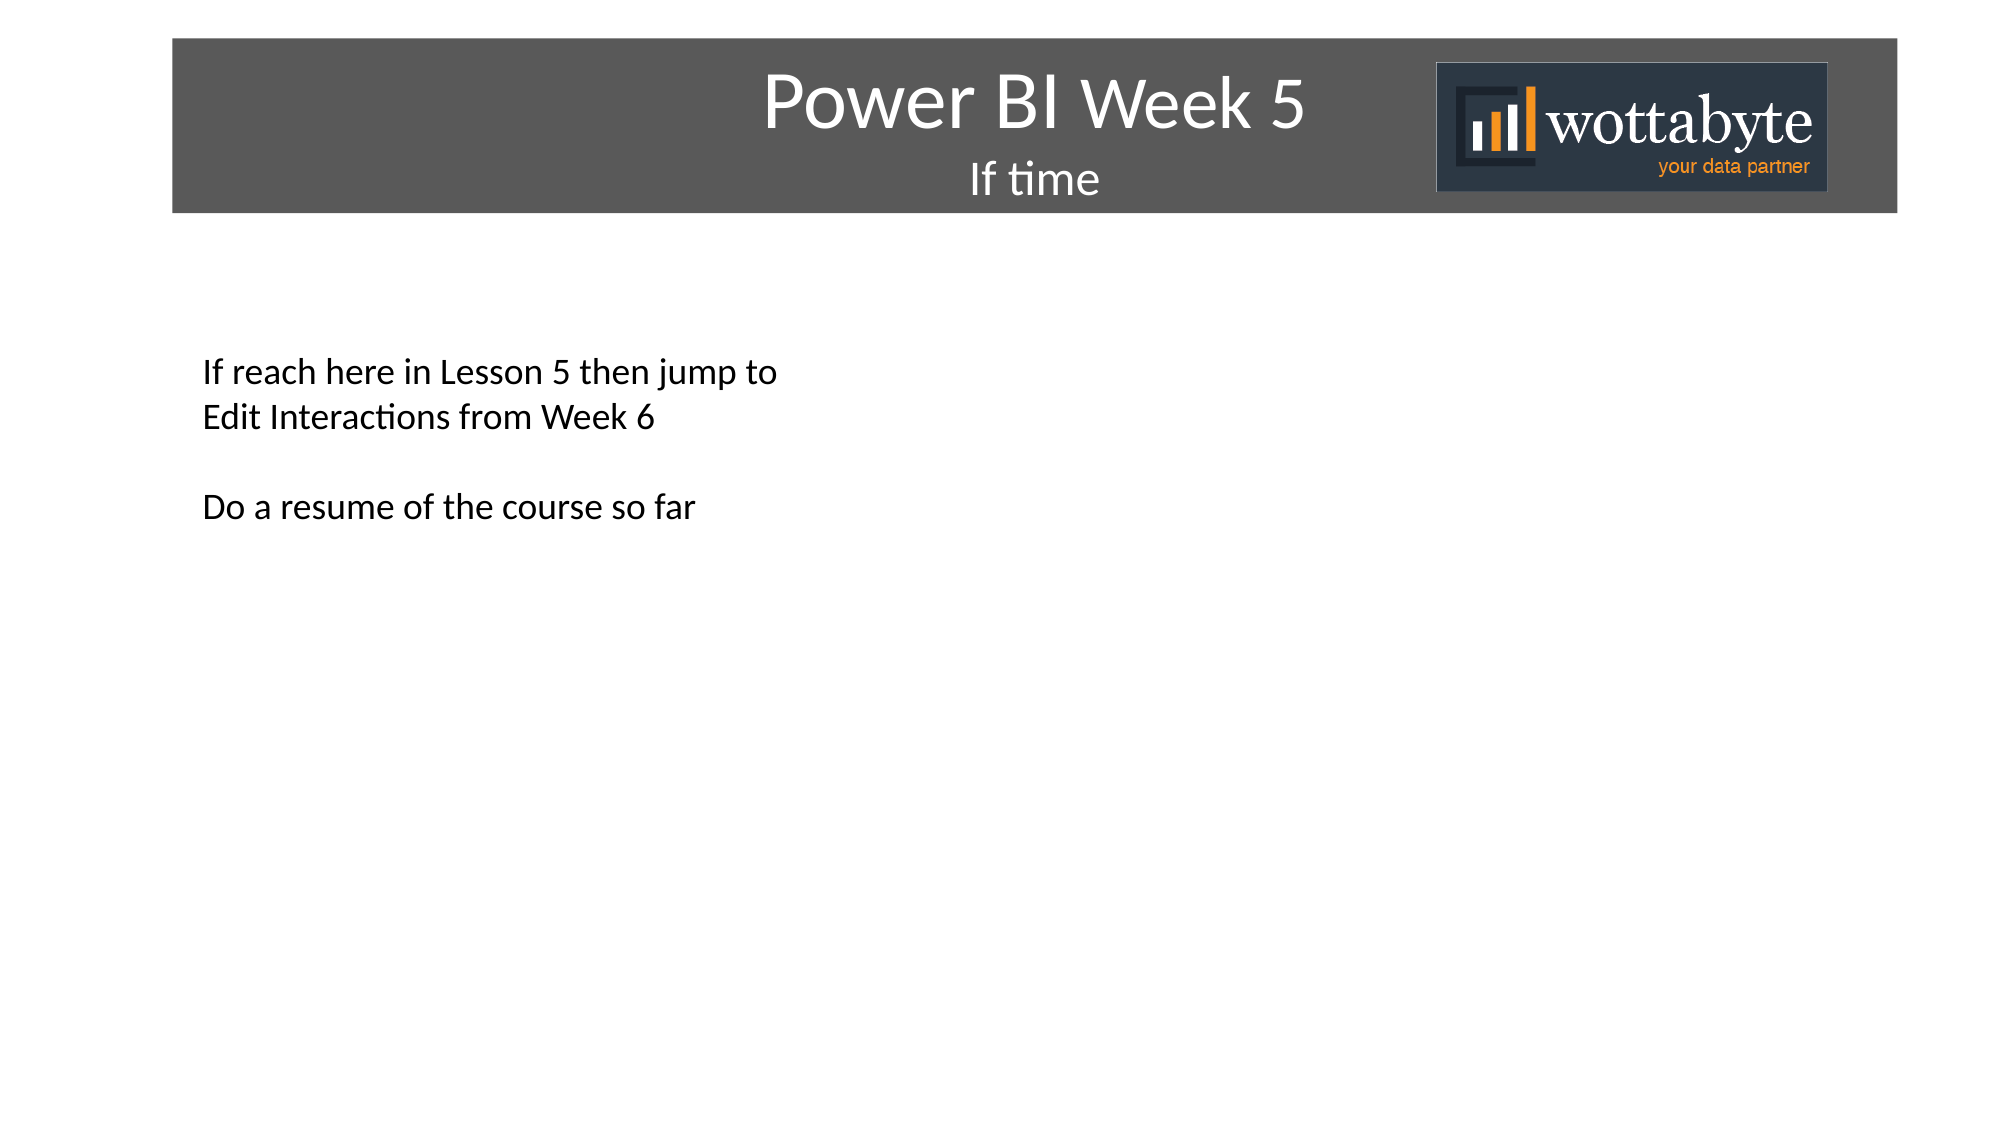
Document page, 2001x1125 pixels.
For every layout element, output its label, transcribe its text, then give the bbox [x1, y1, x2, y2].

picture [1436, 62, 1828, 192]
text_box Power BI Week 5 If time [172, 38, 1898, 214]
text_box If reach here in Lesson 5 then jump to Edit Interactions from Week 6 Do a resume of the course so far [187, 339, 829, 535]
